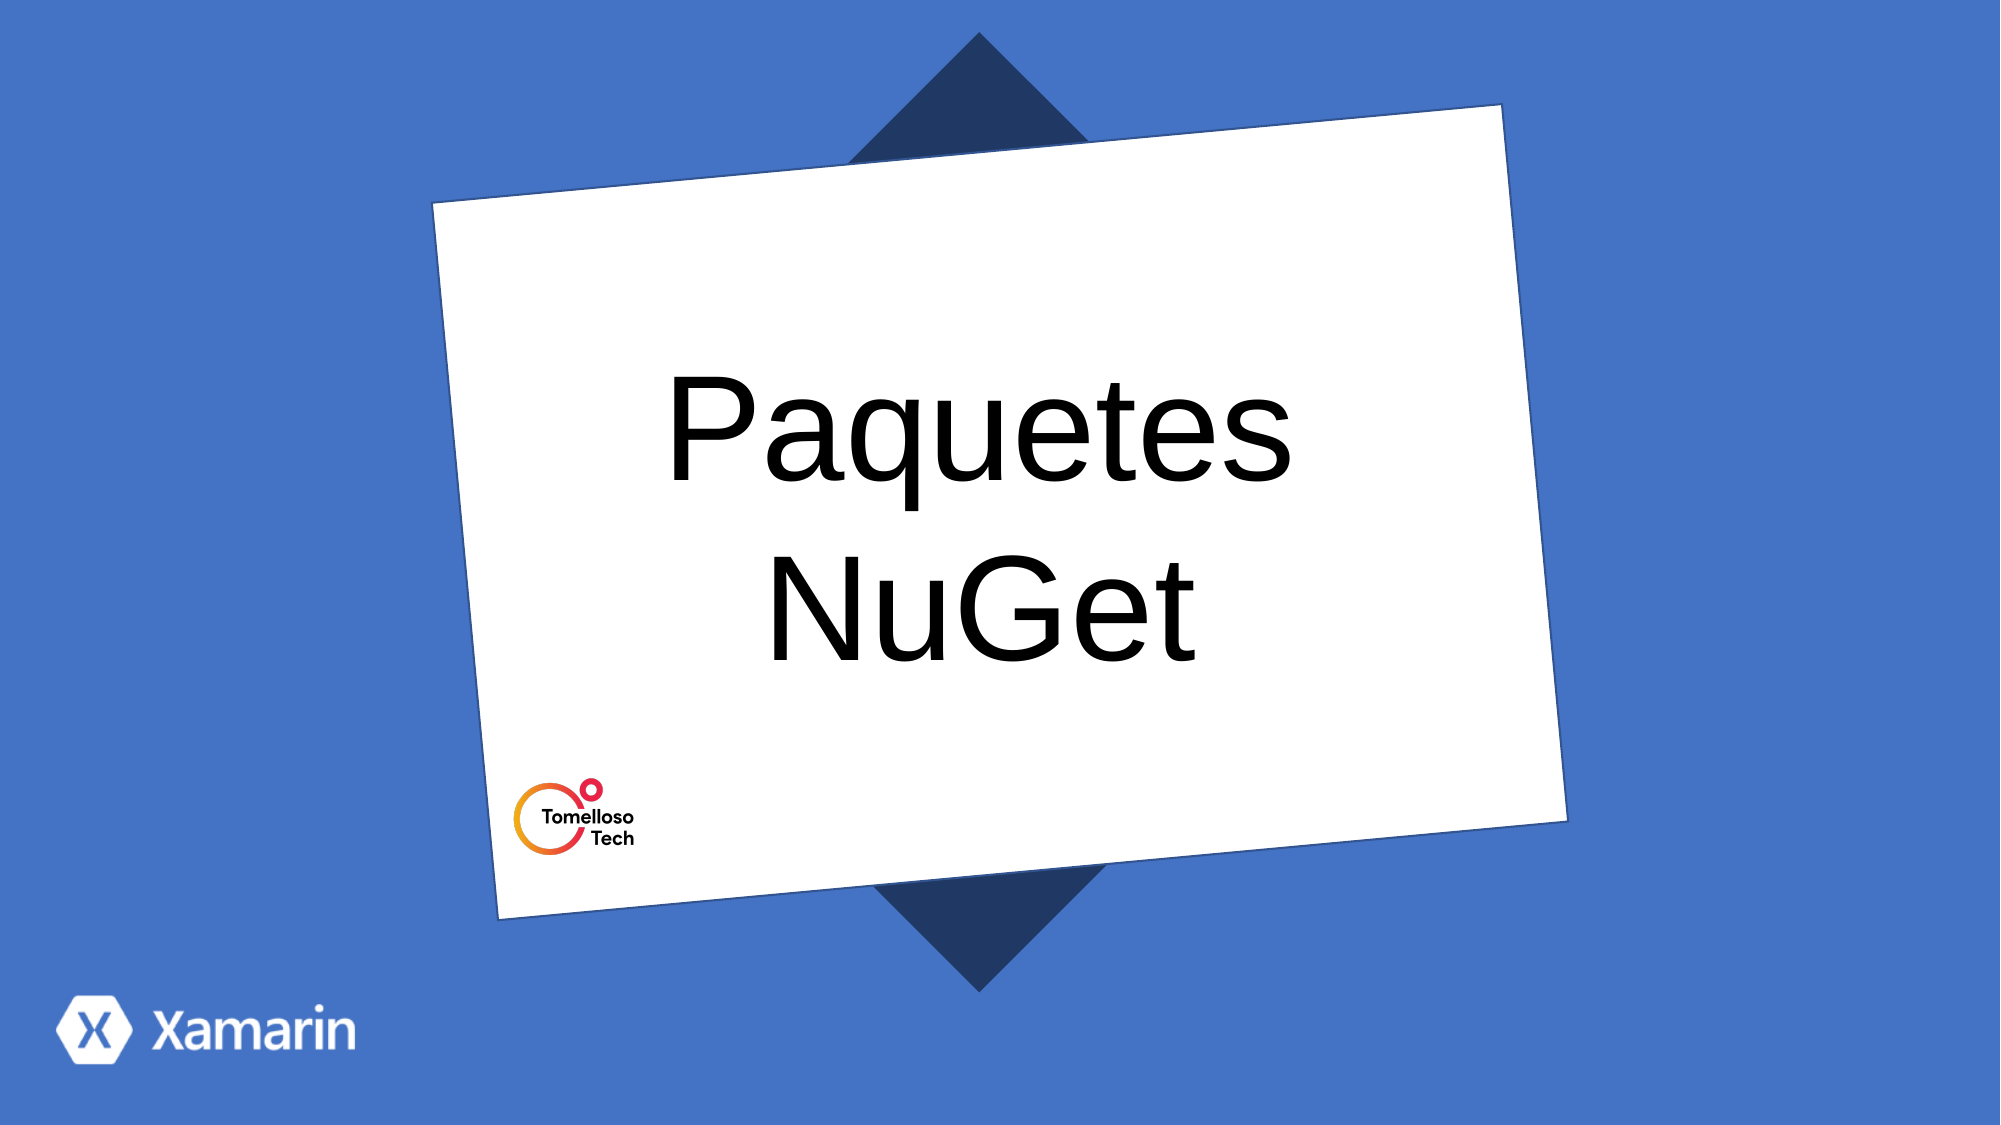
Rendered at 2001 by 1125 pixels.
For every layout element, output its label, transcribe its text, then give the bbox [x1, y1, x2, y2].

text_box Paquetes NuGet [469, 322, 1490, 698]
text_box [872, 866, 1108, 994]
picture [22, 938, 388, 1122]
text_box [846, 30, 1090, 163]
picture [499, 742, 648, 891]
text_box [430, 102, 1570, 922]
